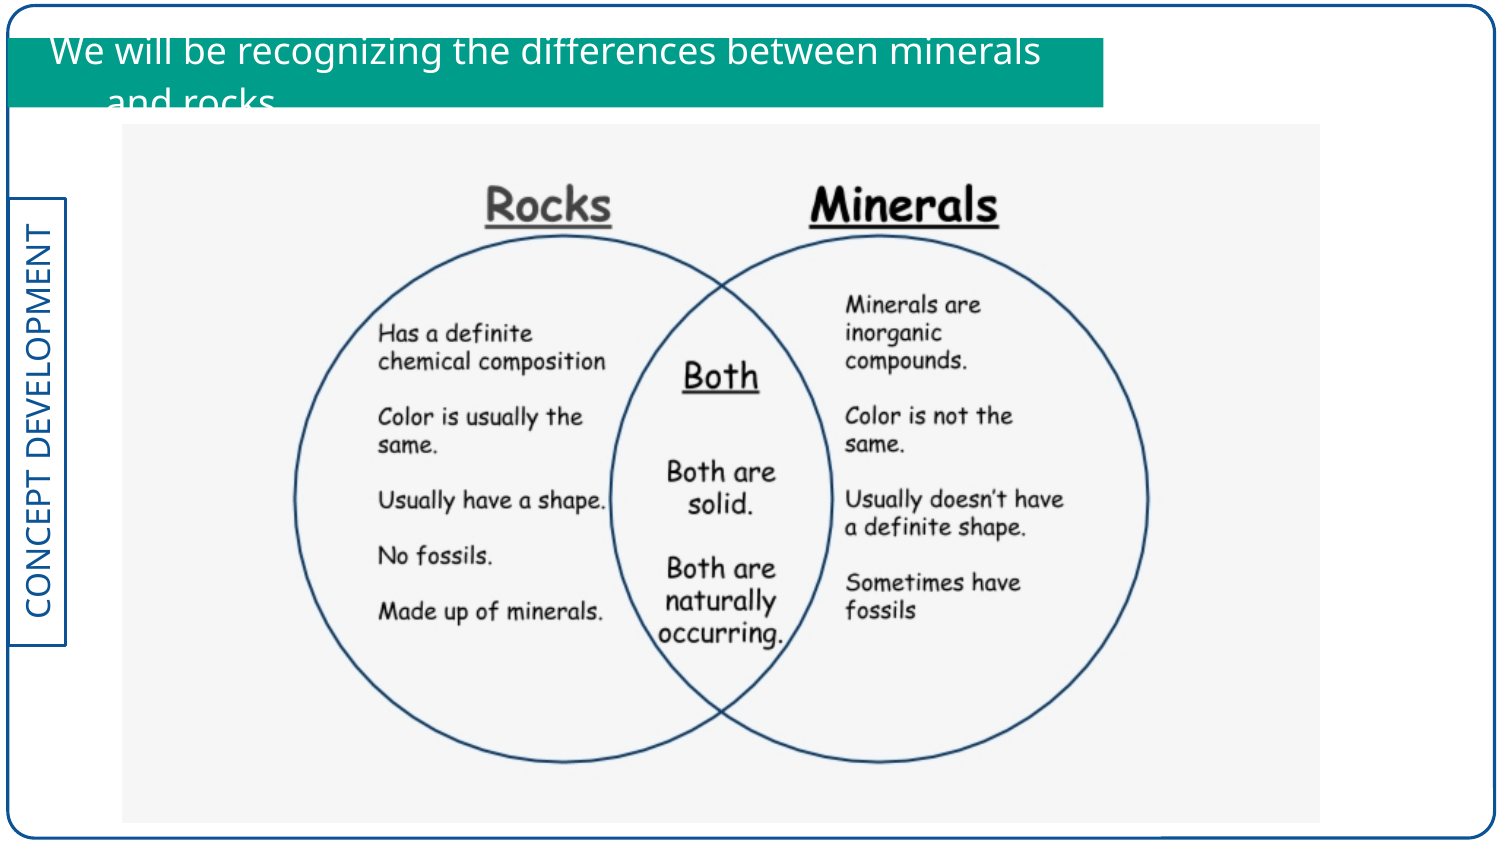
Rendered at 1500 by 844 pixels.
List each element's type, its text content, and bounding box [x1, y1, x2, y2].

picture [122, 123, 1321, 823]
subtitle We will be recognizing the differences between minerals and rocks [15, 43, 1097, 101]
